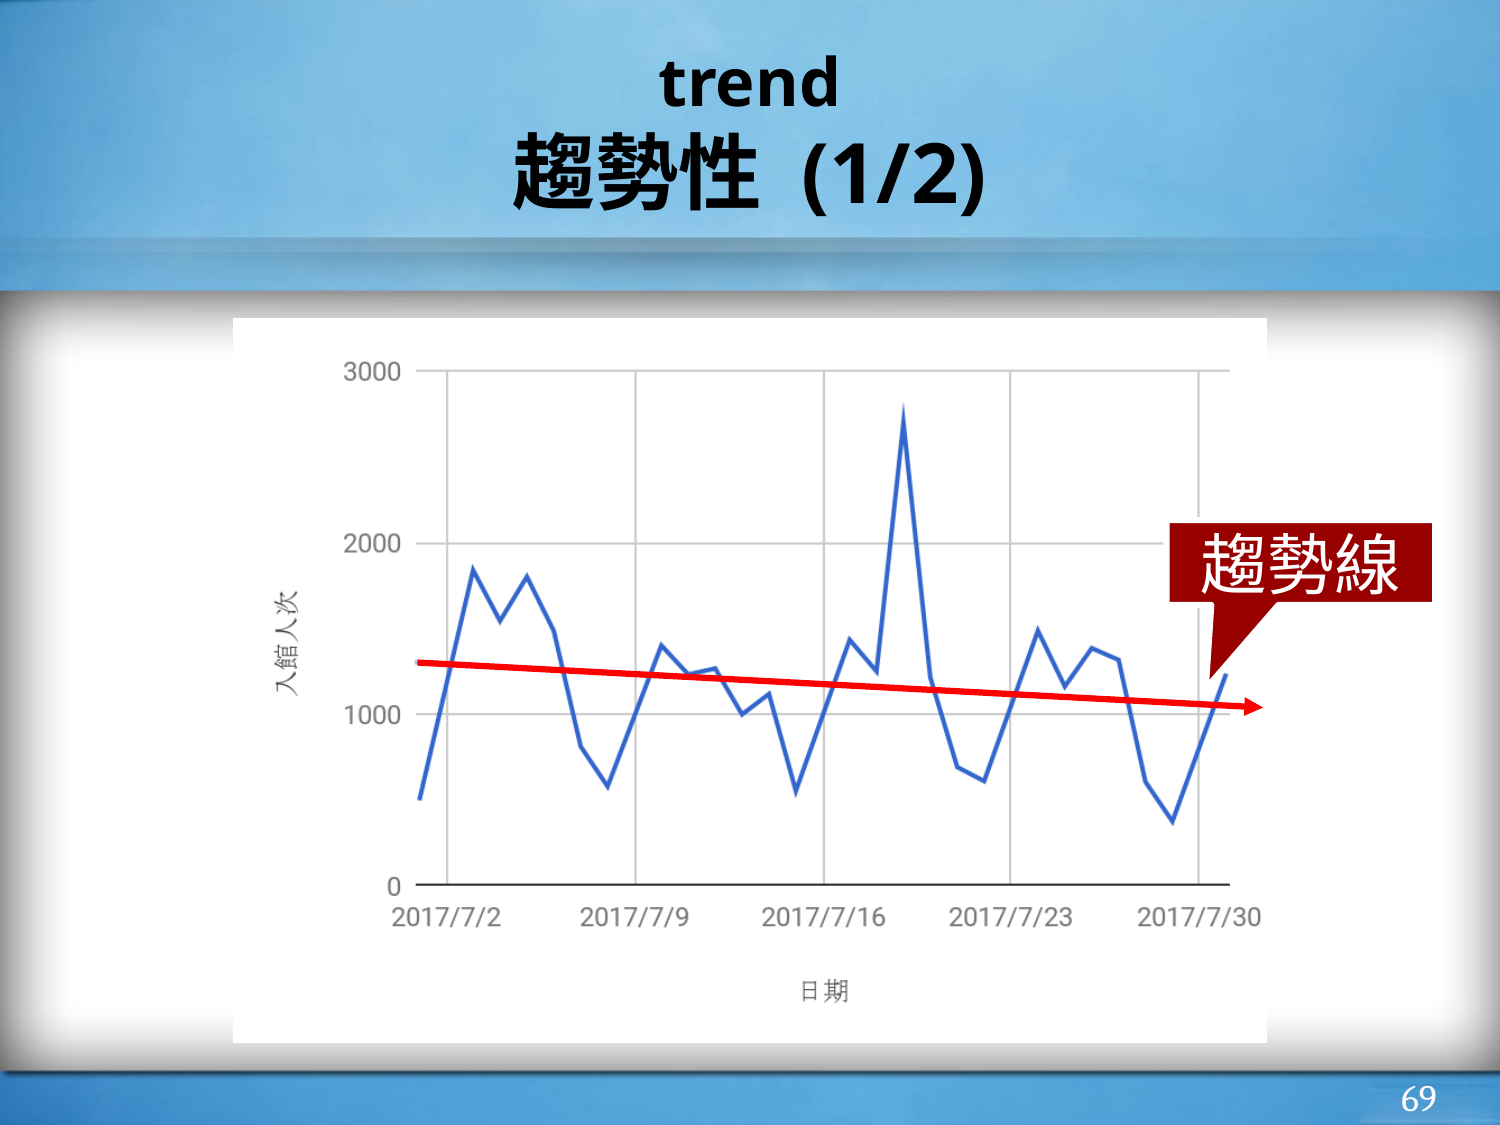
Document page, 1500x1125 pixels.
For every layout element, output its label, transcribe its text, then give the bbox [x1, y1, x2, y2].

picture [0, 0, 1500, 1125]
slide_number ‹#› [1350, 1074, 1488, 1118]
title trend 趨勢性 (1/2) [78, 27, 1422, 232]
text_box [417, 662, 1264, 708]
text_box 趨勢線 [1272, 520, 1436, 613]
